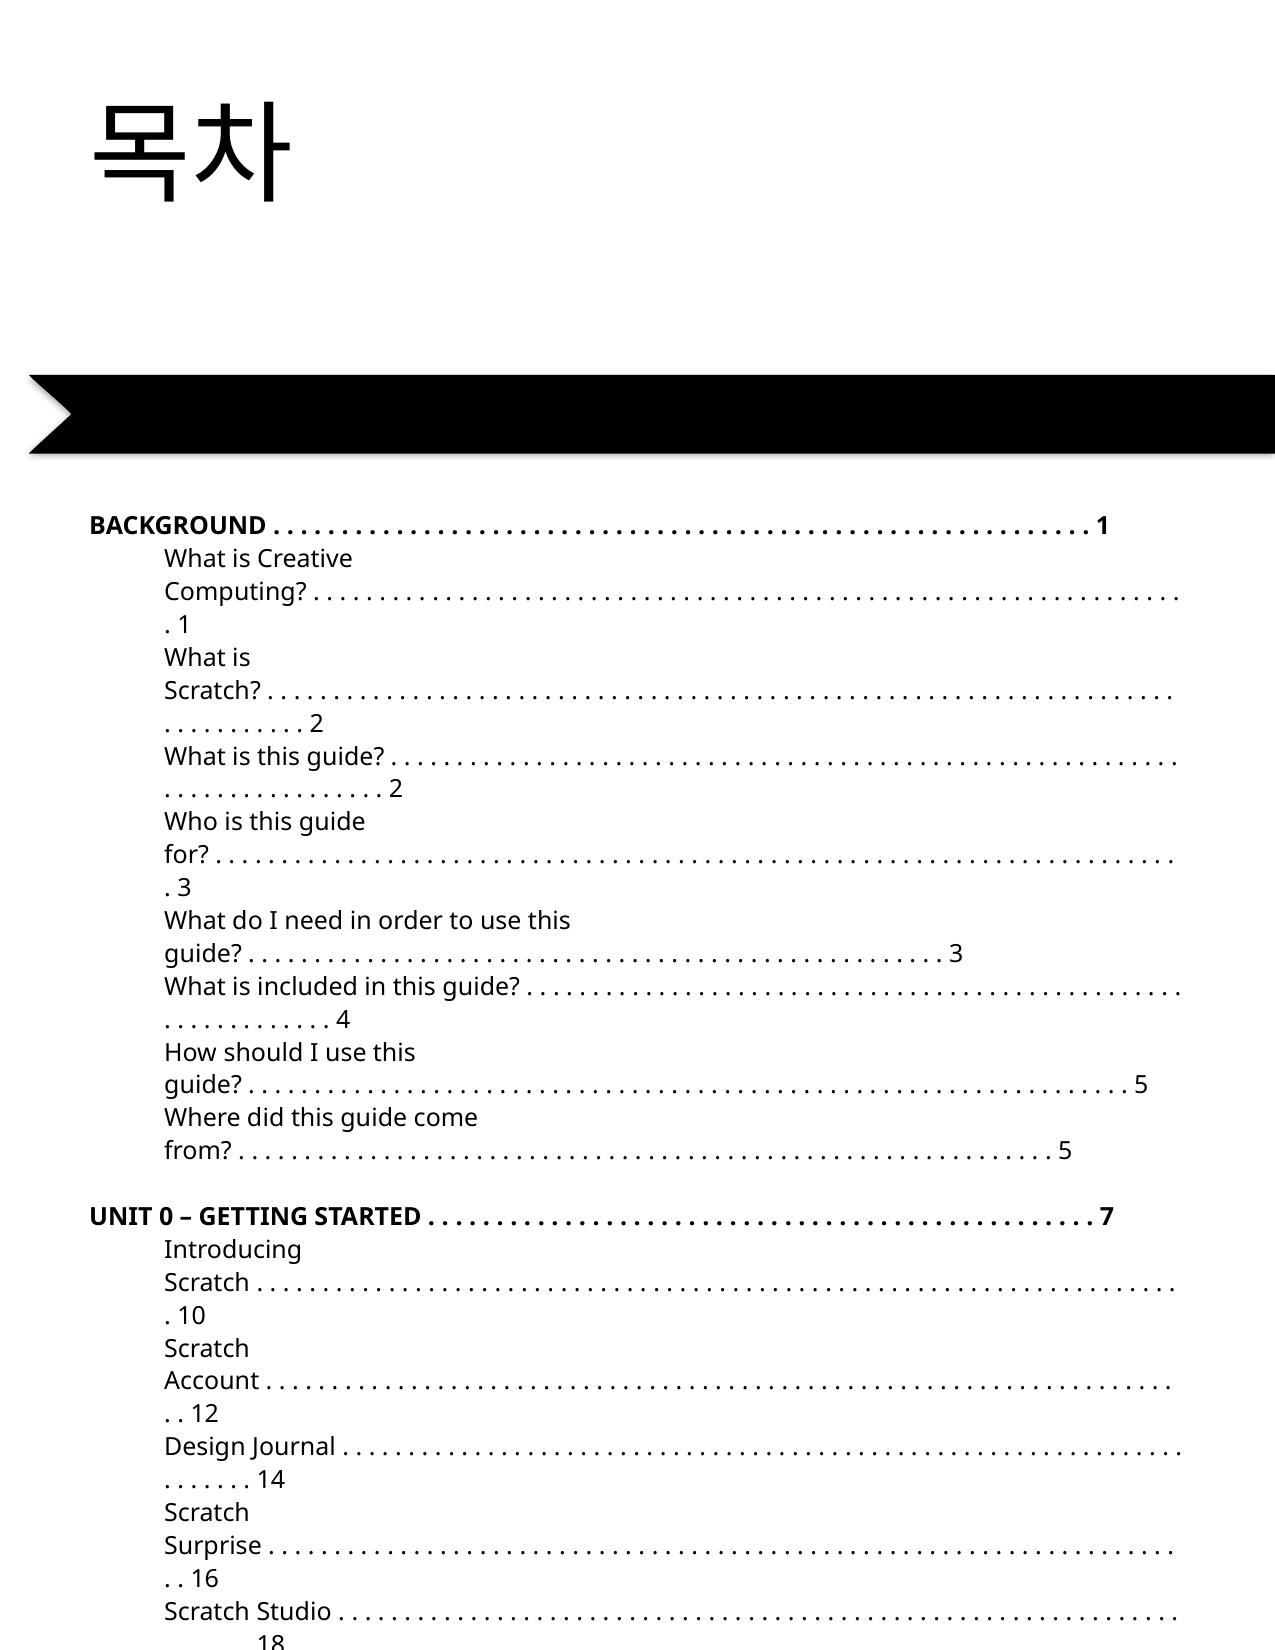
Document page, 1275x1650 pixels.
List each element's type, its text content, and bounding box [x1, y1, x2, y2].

text_box [28, 374, 1275, 455]
text_box 목차 [75, 76, 664, 224]
text_box BACKGROUND . . . . . . . . . . . . . . . . . . . . . . . . . . . . . . . . . . . . . . . . . . . . . . . . . . . . . . . . . . . . 1 What is Creative Computing? . . . . . . . . . . . . . . . . . . . . . . . . . . . . . . . . . . . . . . . . . . . . . . . . . . . . . . . . . . . . . . . . . . . 1 What is Scratch? . . . . . . . . . . . . . . . . . . . . . . . . . . . . . . . . . . . . . . . . . . . . . . . . . . . . . . . . . . . . . . . . . . . . . . . . . . . . . . . . 2 What is this guide? . . . . . . . . . . . . . . . . . . . . . . . . . . . . . . . . . . . . . . . . . . . . . . . . . . . . . . . . . . . . . . . . . . . . . . . . . . . . . 2 Who is this guide for? . . . . . . . . . . . . . . . . . . . . . . . . . . . . . . . . . . . . . . . . . . . . . . . . . . . . . . . . . . . . . . . . . . . . . . . . . . 3 What do I need in order to use this guide? . . . . . . . . . . . . . . . . . . . . . . . . . . . . . . . . . . . . . . . . . . . . . . . . . . . . . 3 What is included in this guide? . . . . . . . . . . . . . . . . . . . . . . . . . . . . . . . . . . . . . . . . . . . . . . . . . . . . . . . . . . . . . . . 4 How should I use this guide? . . . . . . . . . . . . . . . . . . . . . . . . . . . . . . . . . . . . . . . . . . . . . . . . . . . . . . . . . . . . . . . . . . . 5 Where did this guide come from? . . . . . . . . . . . . . . . . . . . . . . . . . . . . . . . . . . . . . . . . . . . . . . . . . . . . . . . . . . . . . . 5 UNIT 0 – GETTING STARTED . . . . . . . . . . . . . . . . . . . . . . . . . . . . . . . . . . . . . . . . . . . . . . . . . 7 Introducing Scratch . . . . . . . . . . . . . . . . . . . . . . . . . . . . . . . . . . . . . . . . . . . . . . . . . . . . . . . . . . . . . . . . . . . . . . . 10 Scratch Account . . . . . . . . . . . . . . . . . . . . . . . . . . . . . . . . . . . . . . . . . . . . . . . . . . . . . . . . . . . . . . . . . . . . . . . 12 Design Journal . . . . . . . . . . . . . . . . . . . . . . . . . . . . . . . . . . . . . . . . . . . . . . . . . . . . . . . . . . . . . . . . . . . . . . . 14 Scratch Surprise . . . . . . . . . . . . . . . . . . . . . . . . . . . . . . . . . . . . . . . . . . . . . . . . . . . . . . . . . . . . . . . . . . . . . . . 16 Scratch Studio . . . . . . . . . . . . . . . . . . . . . . . . . . . . . . . . . . . . . . . . . . . . . . . . . . . . . . . . . . . . . . . . . . . . . . . 18 Critique Group . . . . . . . . . . . . . . . . . . . . . . . . . . . . . . . . . . . . . . . . . . . . . . . . . . . . . . . . . . . . . . . . . . . . . . . 20 UNIT 1 – EXPLORING . . . . . . . . . . . . . . . . . . . . . . . . . . . . . . . . . . . . . . . . . . . . . . . . . 23 Programmed to Dance . . . . . . . . . . . . . . . . . . . . . . . . . . . . . . . . . . . . . . . . . . . . . . . . . . . . . . . . . . . . . . . . . . . . . . . 26 Step-By-Step . . . . . . . . . . . . . . . . . . . . . . . . . . . . . . . . . . . . . . . . . . . . . . . . . . . . . . . . . . . . . . . . . . . . . . . 28 10 Blocks . . . . . . . . . . . . . . . . . . . . . . . . . . . . . . . . . . . . . . . . . . . . . . . . . . . . . . . . . . . . . . . . . . . . . . . 30 My Studio . . . . . . . . . . . . . . . . . . . . . . . . . . . . . . . . . . . . . . . . . . . . . . . . . . . . . . . . . . . . . . . . . . . . . . . 32 Debug It! . . . . . . . . . . . . . . . . . . . . . . . . . . . . . . . . . . . . . . . . . . . . . . . . . . . . . . . . . . . . . . . . . . . . . . . . . . . . 34 About Me . . . . . . . . . . . . . . . . . . . . . . . . . . . . . . . . . . . . . . . . . . . . . . . . . . . . . . . . . . . . . . . . . . . . . . . 36 UNIT 2 – ANIMATIONS . . . . . . . . . . . . . . . . . . . . . . . . . . . . . . . . . . . . . . . . . . . . . . . . . . . . 39 Performing Scripts . . . . . . . . . . . . . . . . . . . . . . . . . . . . . . . . . . . . . . . . . . . . . . . . . . . . . . . . . . . . . . . . . . . . . . . 42 Build-A-Band . . . . . . . . . . . . . . . . . . . . . . . . . . . . . . . . . . . . . . . . . . . . . . . . . . . . . . . . . . . . . . . . . . . . . . . 44 Orange Square, Purple Circle . . . . . . . . . . . . . . . . . . . . . . . . . . . . . . . . . . . . . . . . . . . . . . . . . . . . . . . . . . . . . . . . . . . . . . . 46 It’s Alive! . . . . . . . . . . . . . . . . . . . . . . . . . . . . . . . . . . . . . . . . . . . . . . . . . . . . . . . . . . . . . . . . . . . . . . . 48 Debug It! . . . . . . . . . . . . . . . . . . . . . . . . . . . . . . . . . . . . . . . . . . . . . . . . . . . . . . . . . . . . . . . . . . . . . . . . . . . . 50 Music Video . . . . . . . . . . . . . . . . . . . . . . . . . . . . . . . . . . . . . . . . . . . . . . . . . . . . . . . . . . . . . . . . . . . . . . . 52 [74, 499, 1200, 1650]
